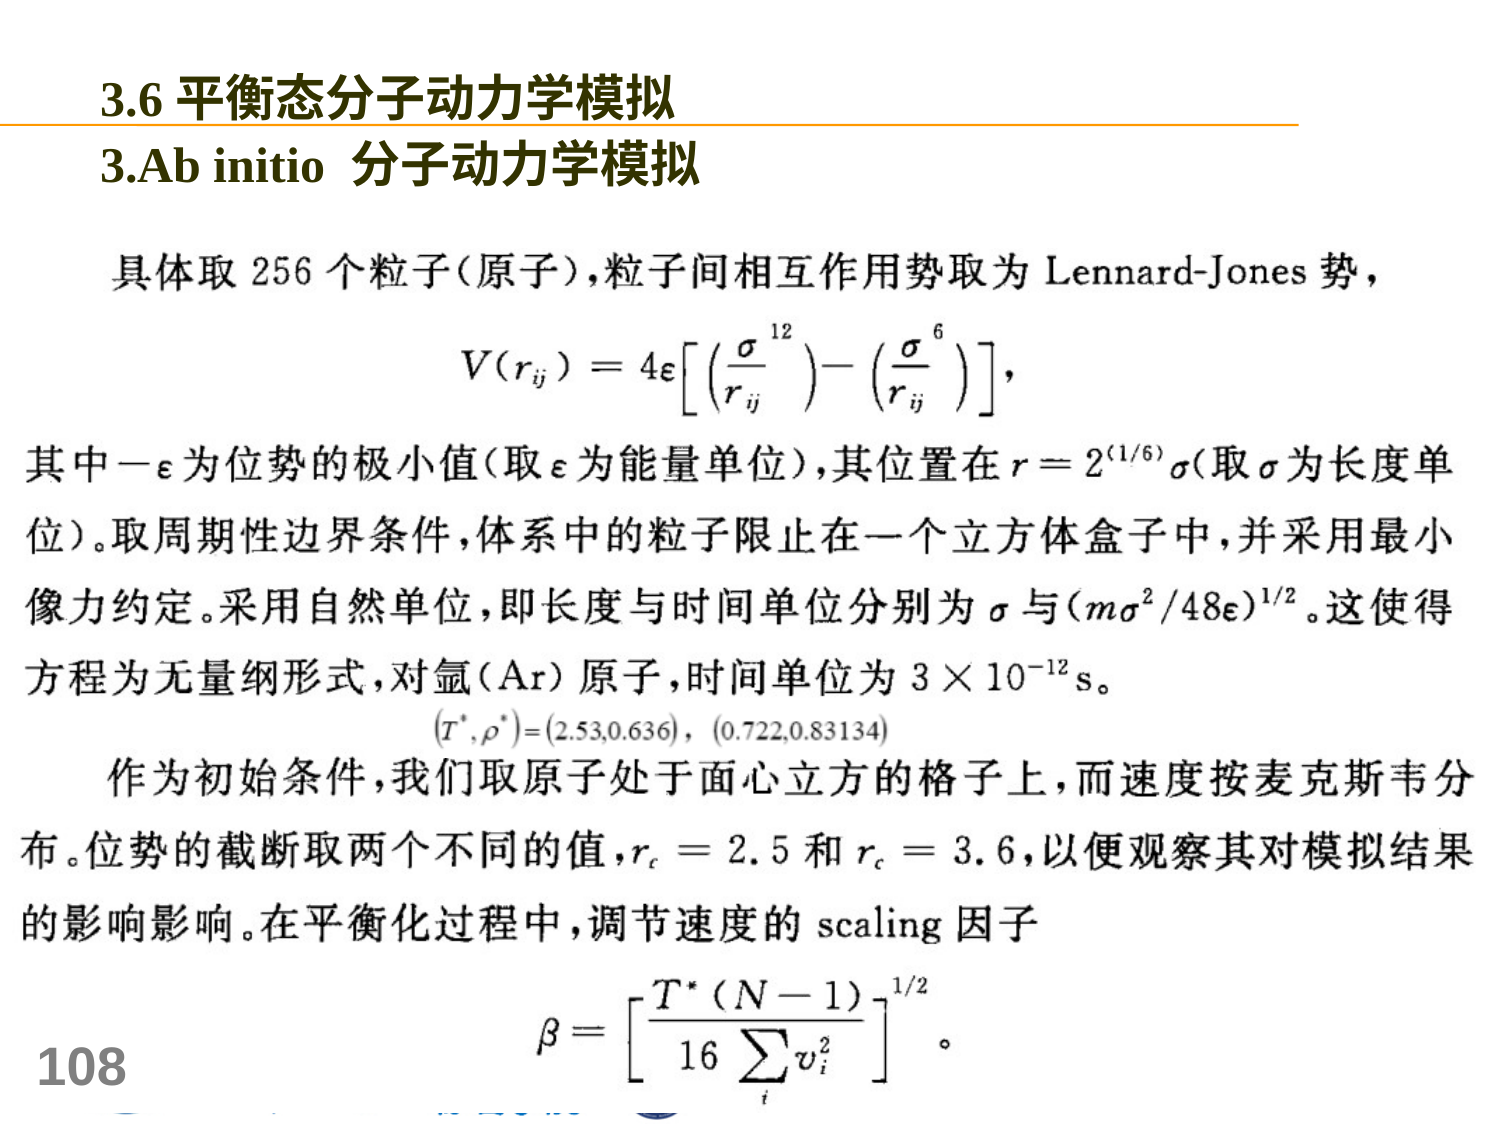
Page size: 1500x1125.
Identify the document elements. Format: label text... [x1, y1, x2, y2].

text_box 3.Ab initio 分子动力学模拟 [85, 124, 715, 200]
text_box 3.6平衡态分子动力学模拟 [85, 34, 690, 124]
picture [0, 0, 1500, 1125]
